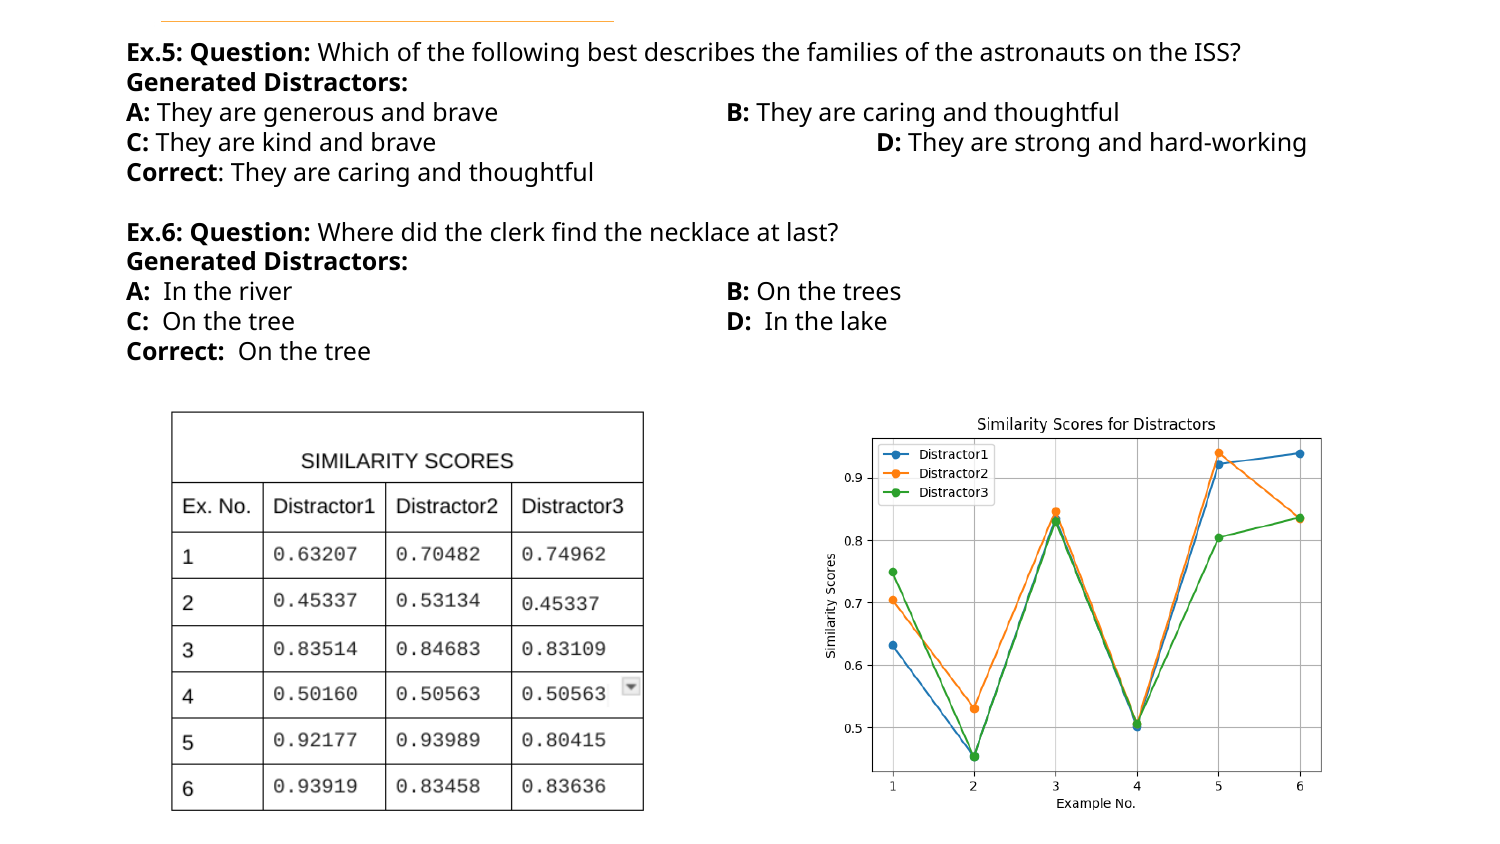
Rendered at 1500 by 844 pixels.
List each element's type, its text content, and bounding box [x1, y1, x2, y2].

picture [799, 384, 1378, 819]
subtitle Ex.5: Question: Which of the following best describes the families of the astronauts on the ISS? Generated Distractors: A: They are generous and brave B: They are caring and thoughtful C: They are kind and brave D: They are strong and hard-working Correct: They are caring and thoughtful Ex.6: Question: Where did the clerk find the necklace at last? Generated Distractors: A: In the river B: On the trees C: On the tree D: In the lake Correct: On the tree [110, 21, 1425, 361]
picture [160, 392, 659, 827]
